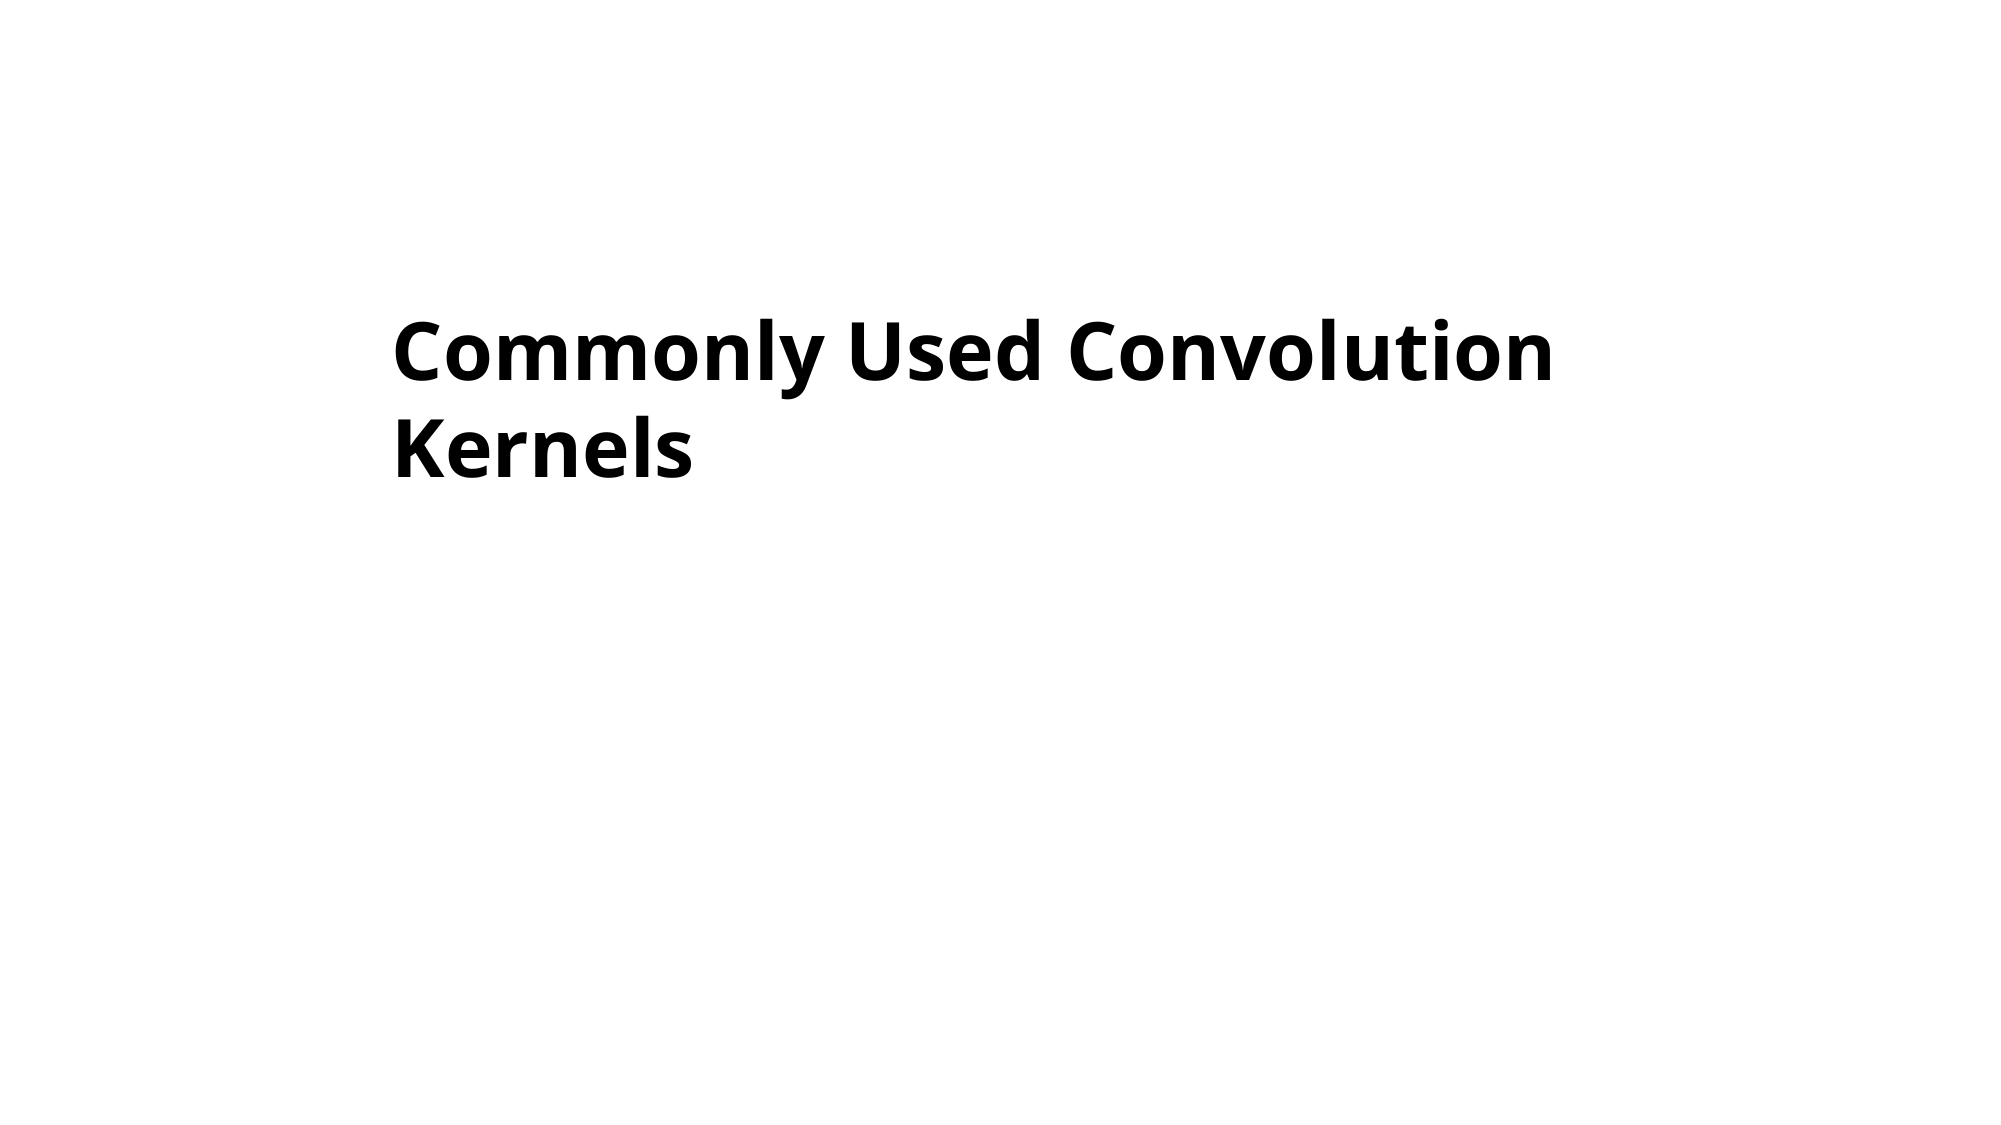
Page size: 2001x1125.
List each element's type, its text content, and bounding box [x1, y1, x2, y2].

subtitle Commonly Used Convolution Kernels [369, 276, 1749, 517]
